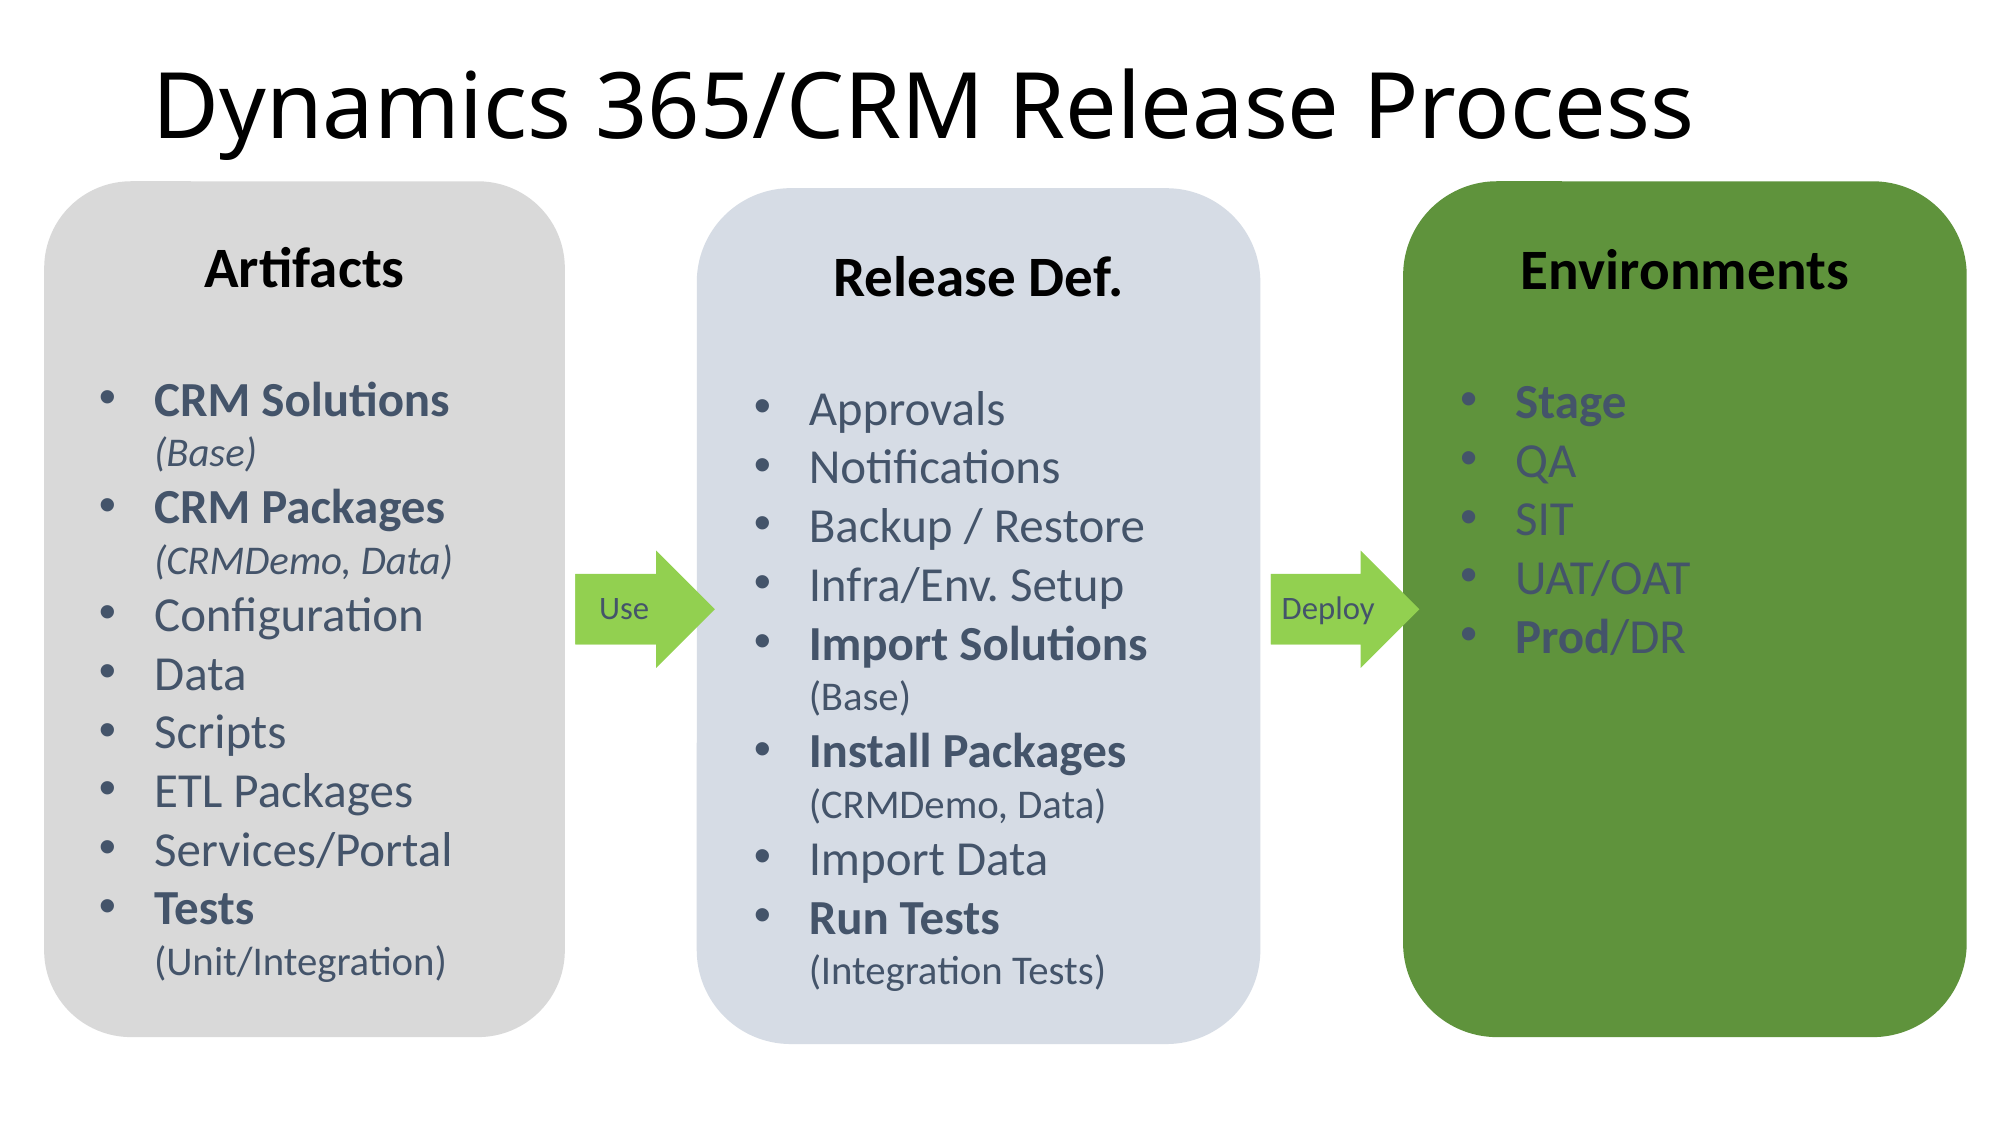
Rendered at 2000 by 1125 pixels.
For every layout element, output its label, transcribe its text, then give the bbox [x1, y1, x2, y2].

text_box Artifacts CRM Solutions (Base) CRM Packages (CRMDemo, Data) Configuration Data Scripts ETL Packages Services/Portal Tests (Unit/Integration) [43, 180, 566, 1038]
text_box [575, 550, 715, 668]
text_box Environments Stage QA SIT UAT/OAT Prod/DR [1402, 180, 1968, 1038]
text_box Release Def. Approvals Notifications Backup / Restore Infra/Env. Setup Import Solutions (Base) Install Packages (CRMDemo, Data) Import Data Run Tests (Integration Tests) [696, 187, 1261, 1045]
title Dynamics 365/CRM Release Process [137, 0, 1862, 218]
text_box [1270, 550, 1420, 668]
